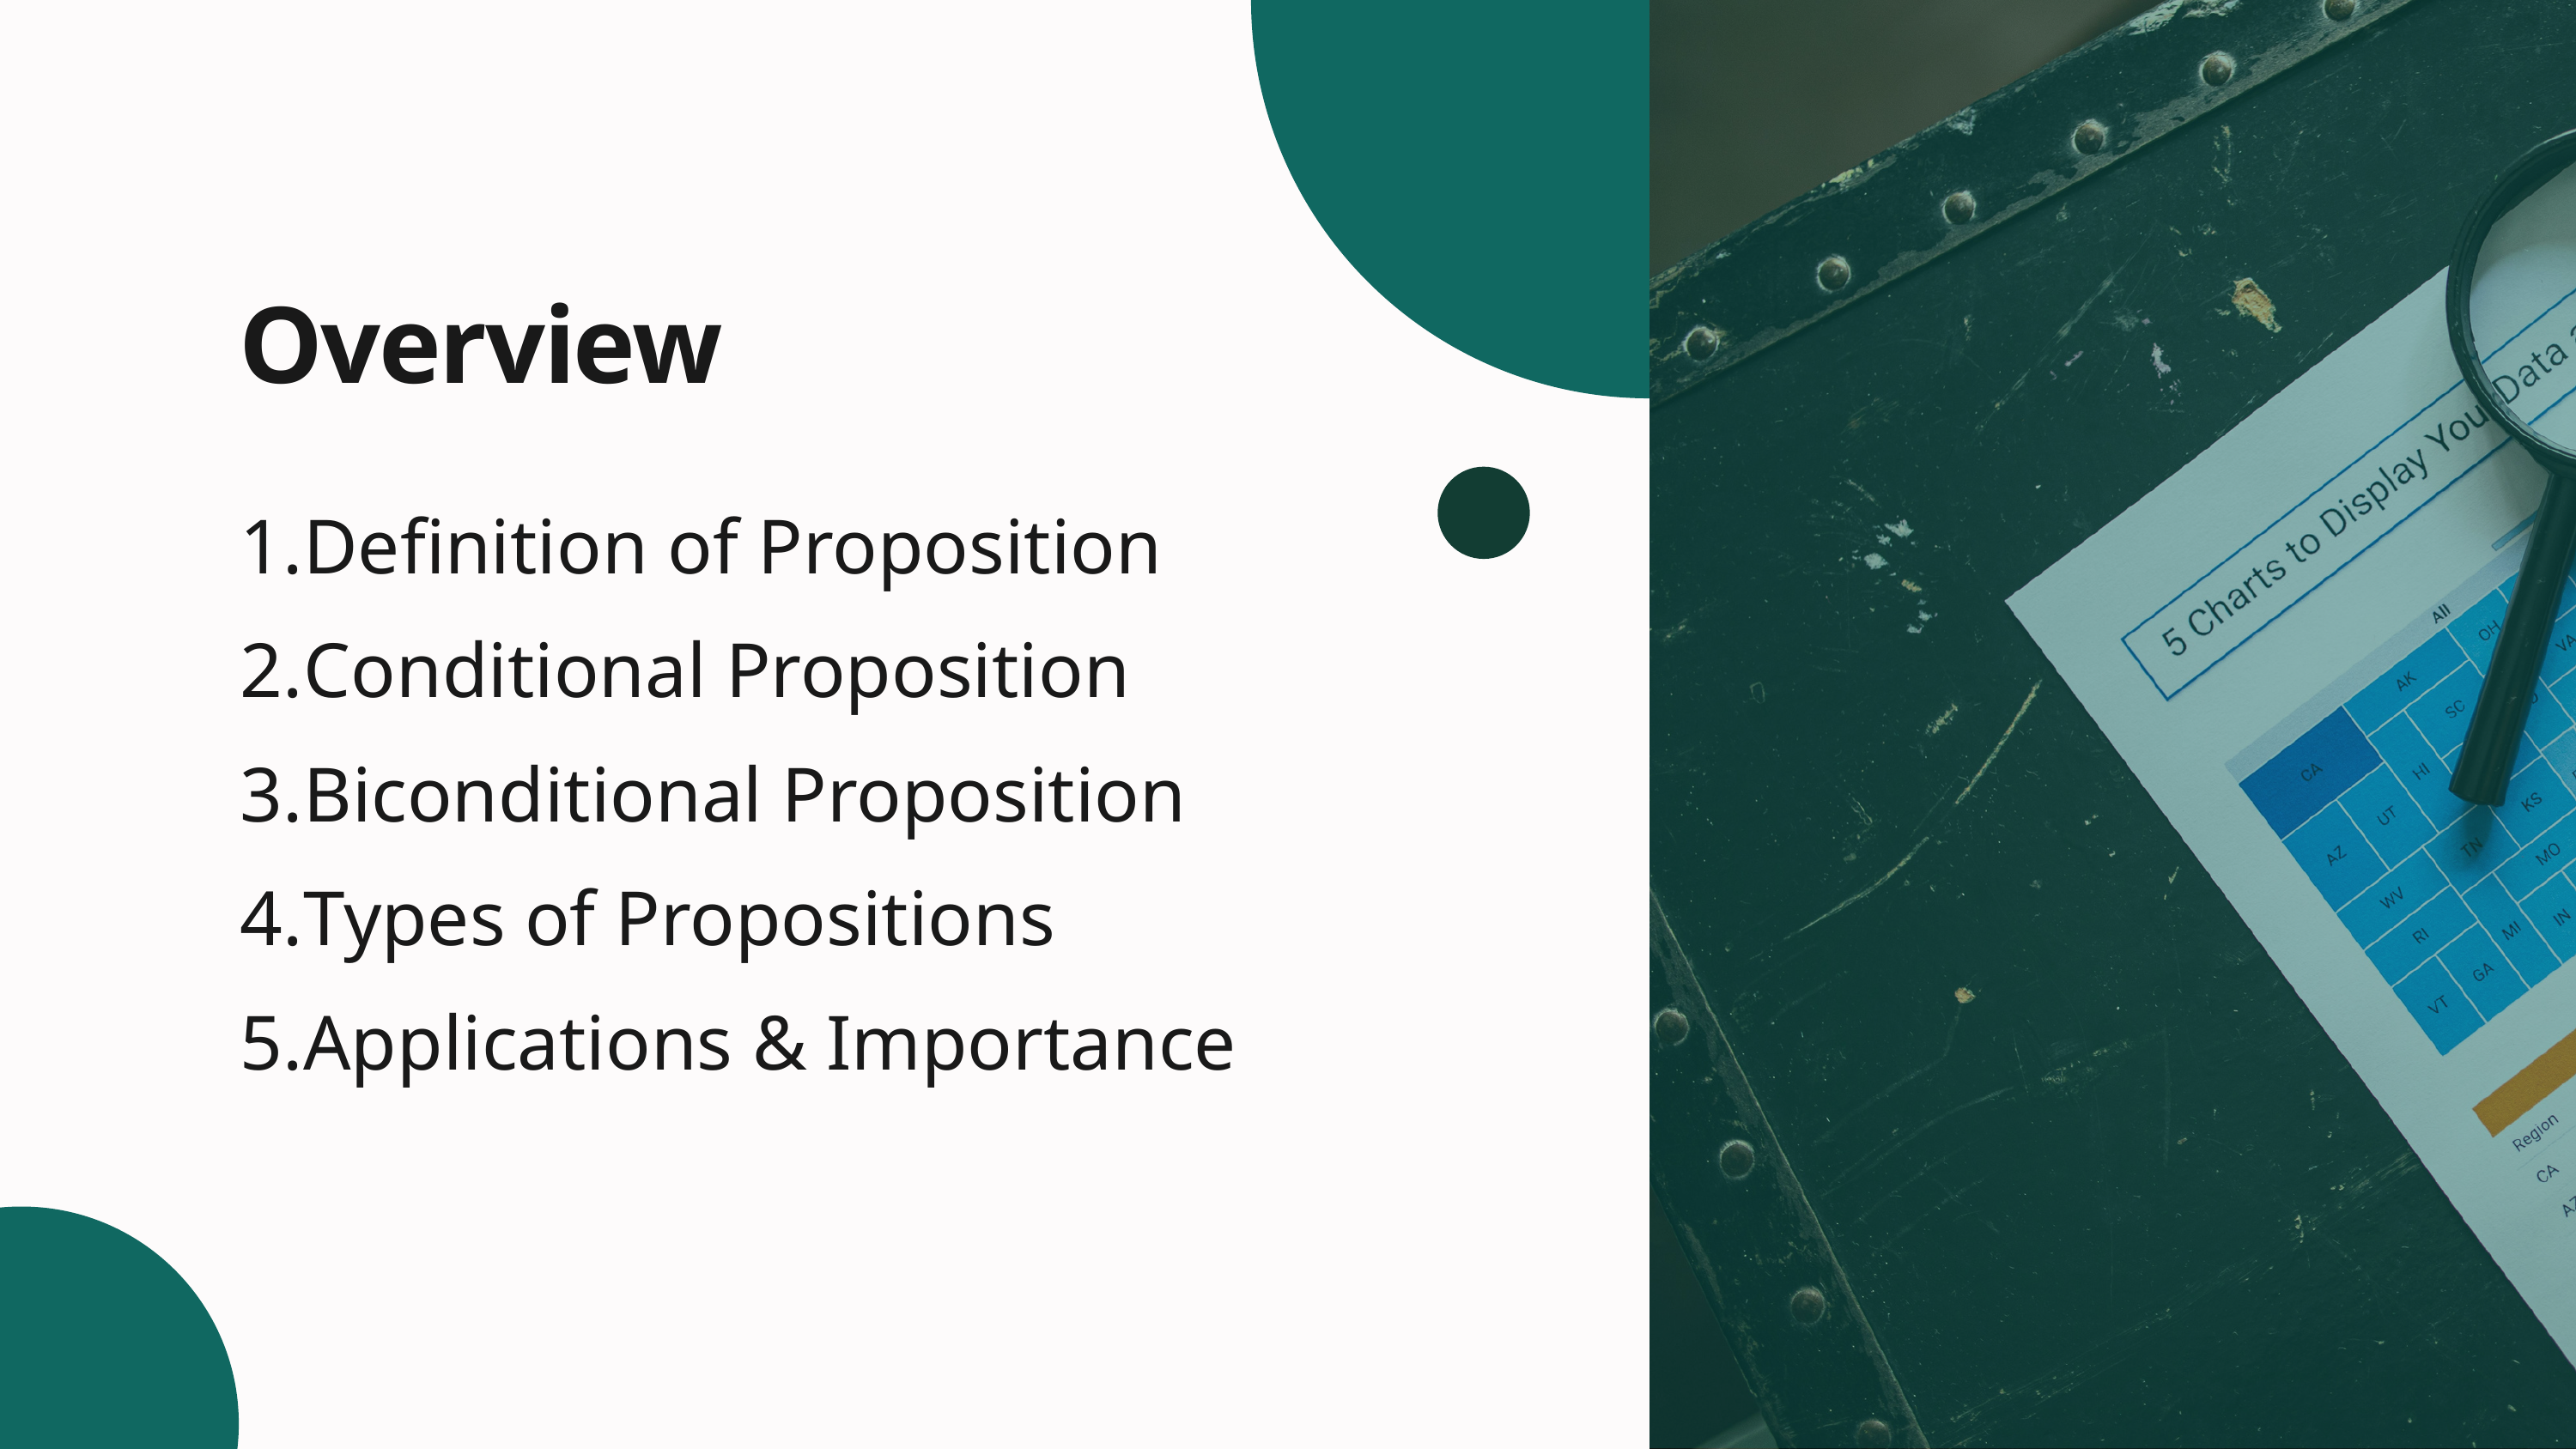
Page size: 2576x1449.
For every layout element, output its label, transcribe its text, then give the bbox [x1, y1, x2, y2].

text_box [1649, 0, 2576, 1449]
text_box Definition of Proposition Conditional Proposition Biconditional Proposition Types of Propositions Applications & Importance [176, 464, 1319, 1085]
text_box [0, 1206, 240, 1449]
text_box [1250, 0, 1647, 399]
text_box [1437, 466, 1530, 560]
text_box Overview [239, 257, 876, 405]
